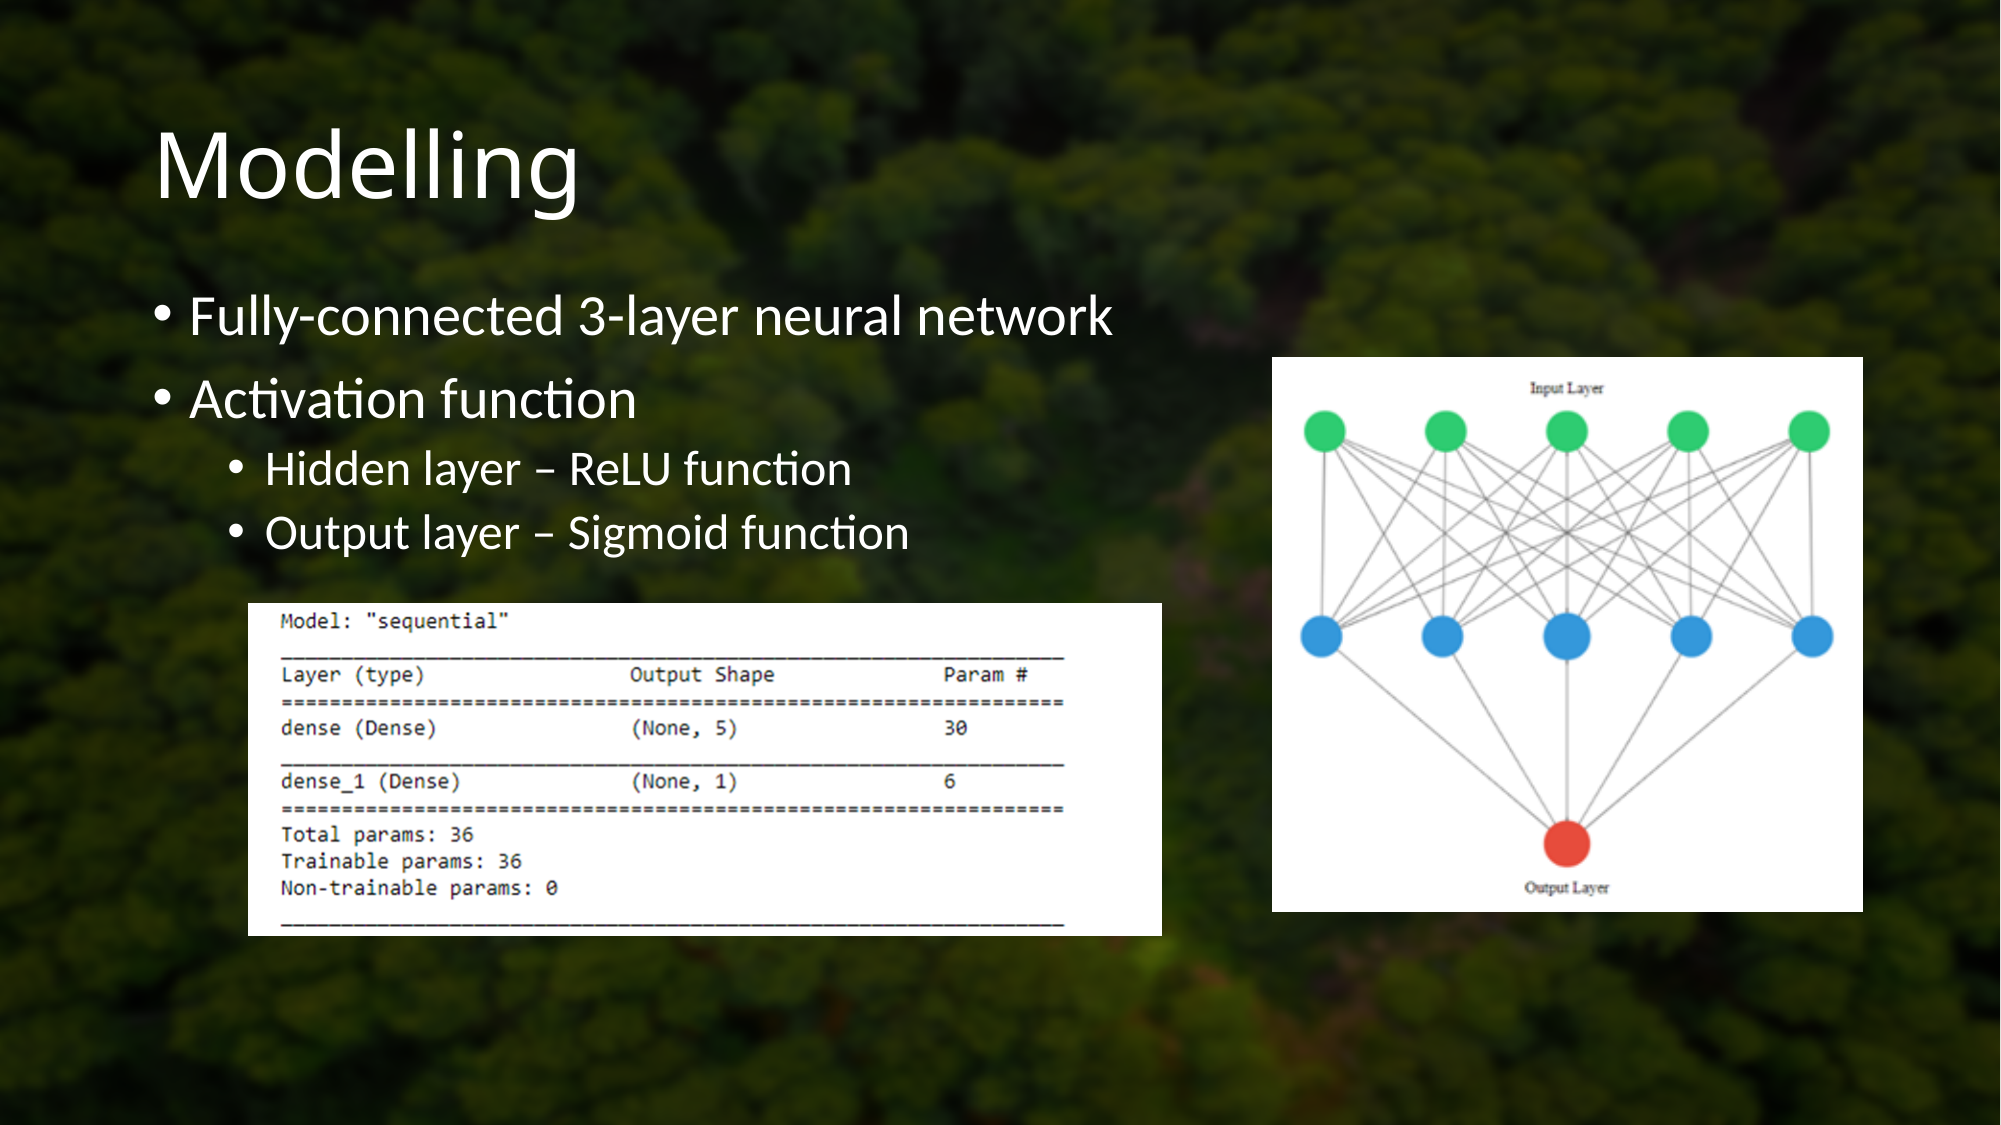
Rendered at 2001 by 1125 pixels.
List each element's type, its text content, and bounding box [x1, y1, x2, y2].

title Modelling [137, 59, 1863, 277]
picture [0, 0, 2001, 1125]
list Fully-connected 3-layer neural network Activation function Hidden layer – ReLU function Output layer – Sigmoid function [137, 277, 1863, 992]
